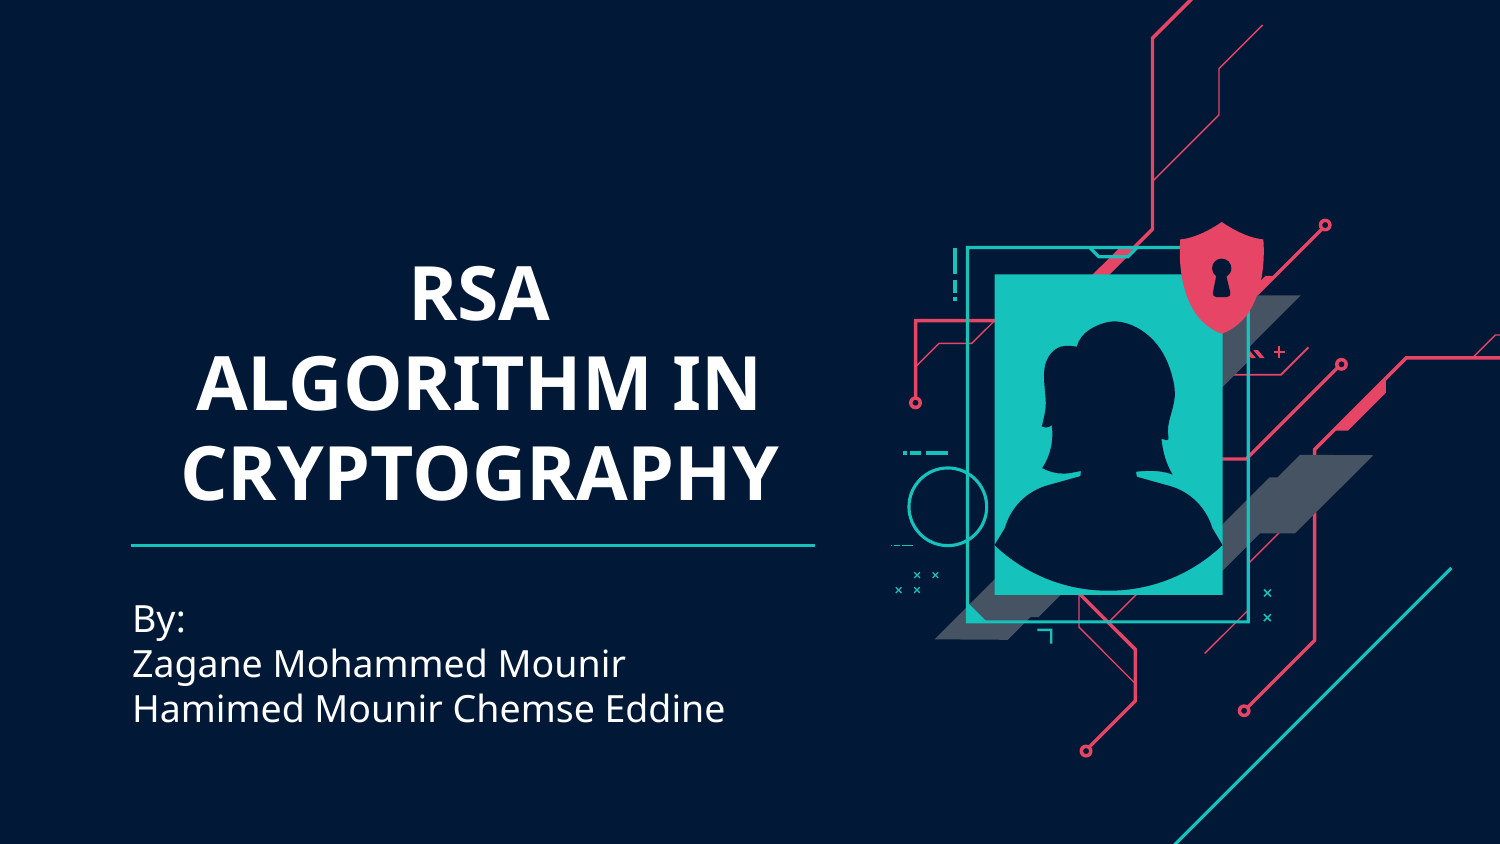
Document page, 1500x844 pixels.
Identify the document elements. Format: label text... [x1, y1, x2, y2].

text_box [890, 0, 1500, 844]
subtitle By: Zagane Mohammed Mounir Hamimed Mounir Chemse Eddine [116, 579, 860, 646]
title RSA ALGORITHM IN CRYPTOGRAPHY [80, 236, 879, 531]
